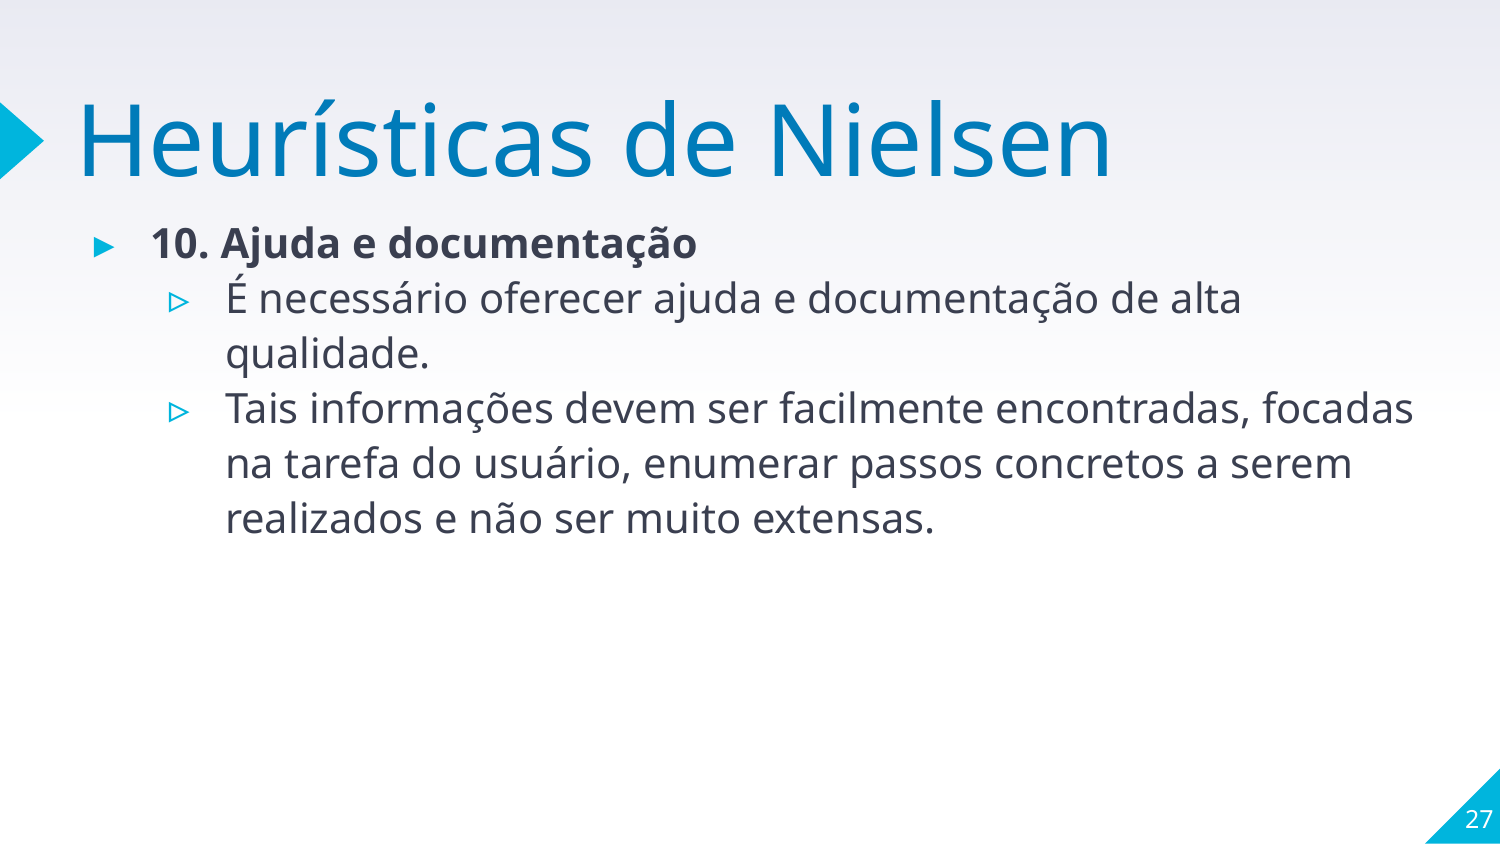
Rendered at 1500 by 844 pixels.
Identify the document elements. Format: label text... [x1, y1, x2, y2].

slide_number 27 [1418, 760, 1494, 838]
list 10. Ajuda e documentação É necessário oferecer ajuda e documentação de alta qualidade. Tais informações devem ser facilmente encontradas, focadas na tarefa do usuário, enumerar passos concretos a serem realizados e não ser muito extensas. [75, 211, 1419, 787]
title Heurísticas de Nielsen [75, 99, 1500, 277]
